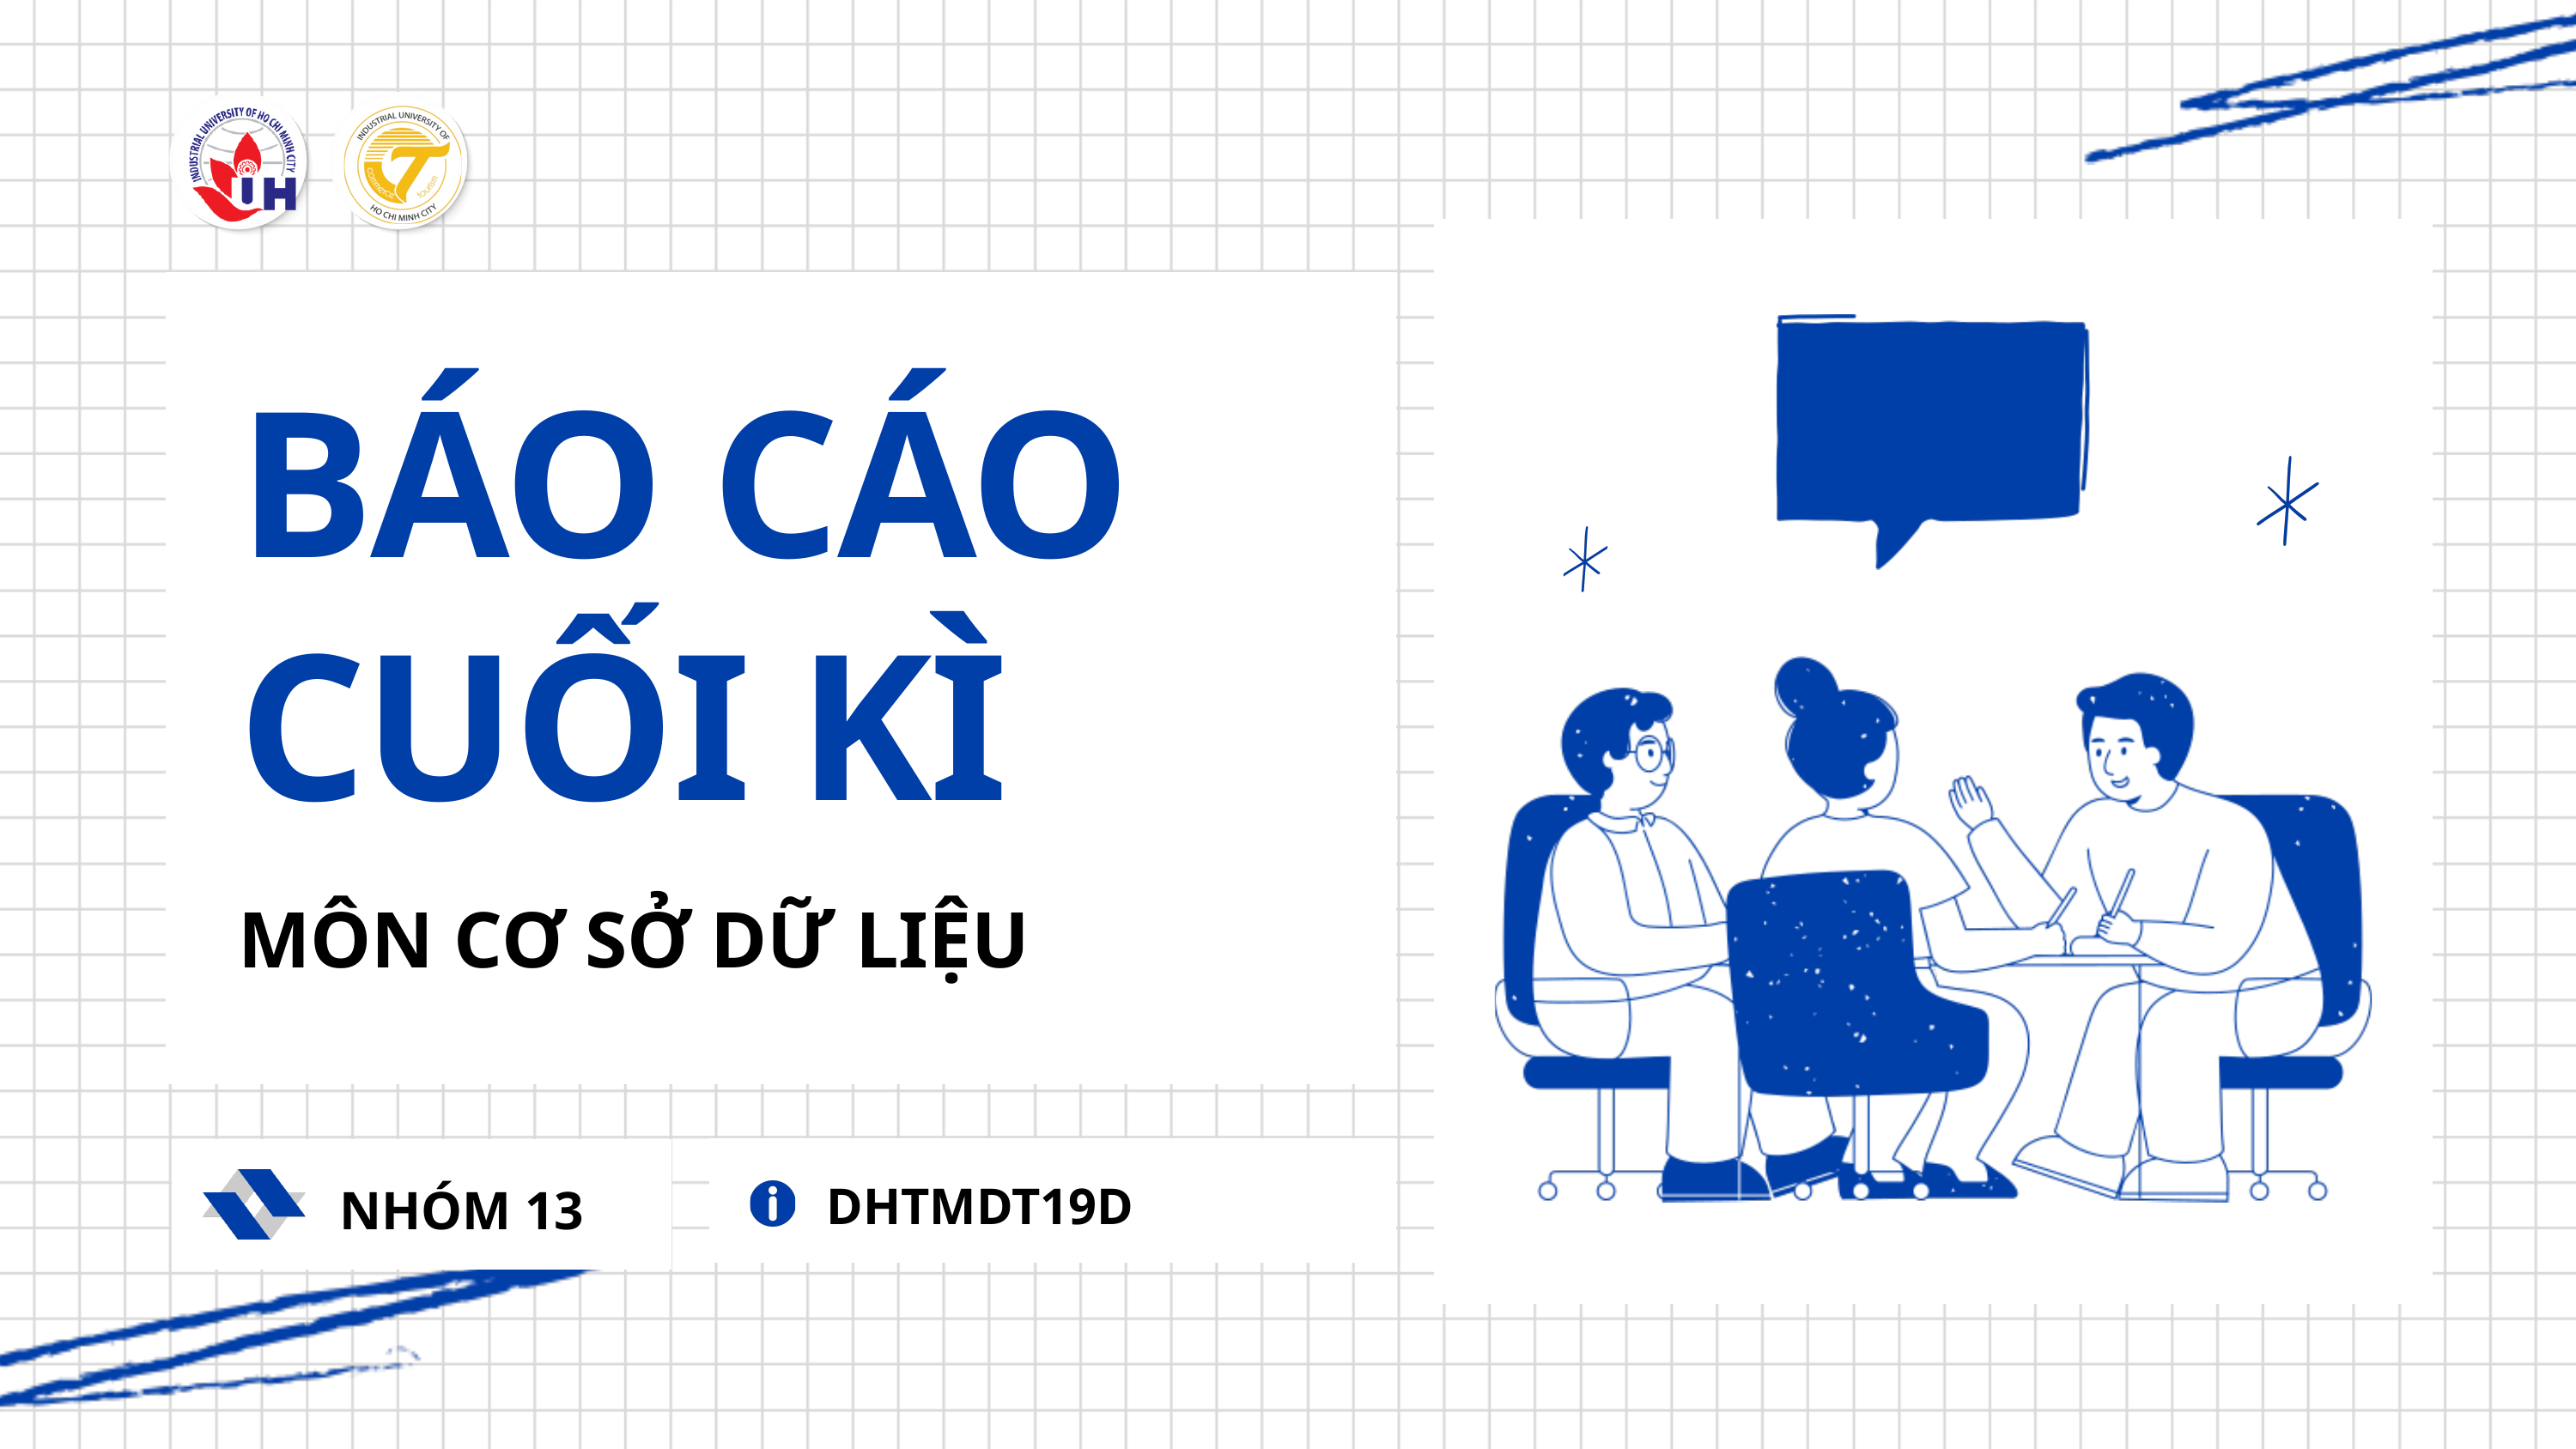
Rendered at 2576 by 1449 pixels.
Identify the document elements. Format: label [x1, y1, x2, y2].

text_box [134, 92, 328, 238]
text_box [0, 1249, 635, 1449]
text_box [330, 92, 476, 238]
text_box [172, 1138, 671, 1270]
text_box [1433, 218, 2433, 1304]
text_box [2083, 0, 2576, 165]
text_box [165, 271, 1397, 1085]
text_box [708, 1137, 1397, 1264]
text_box [0, 0, 2576, 1449]
